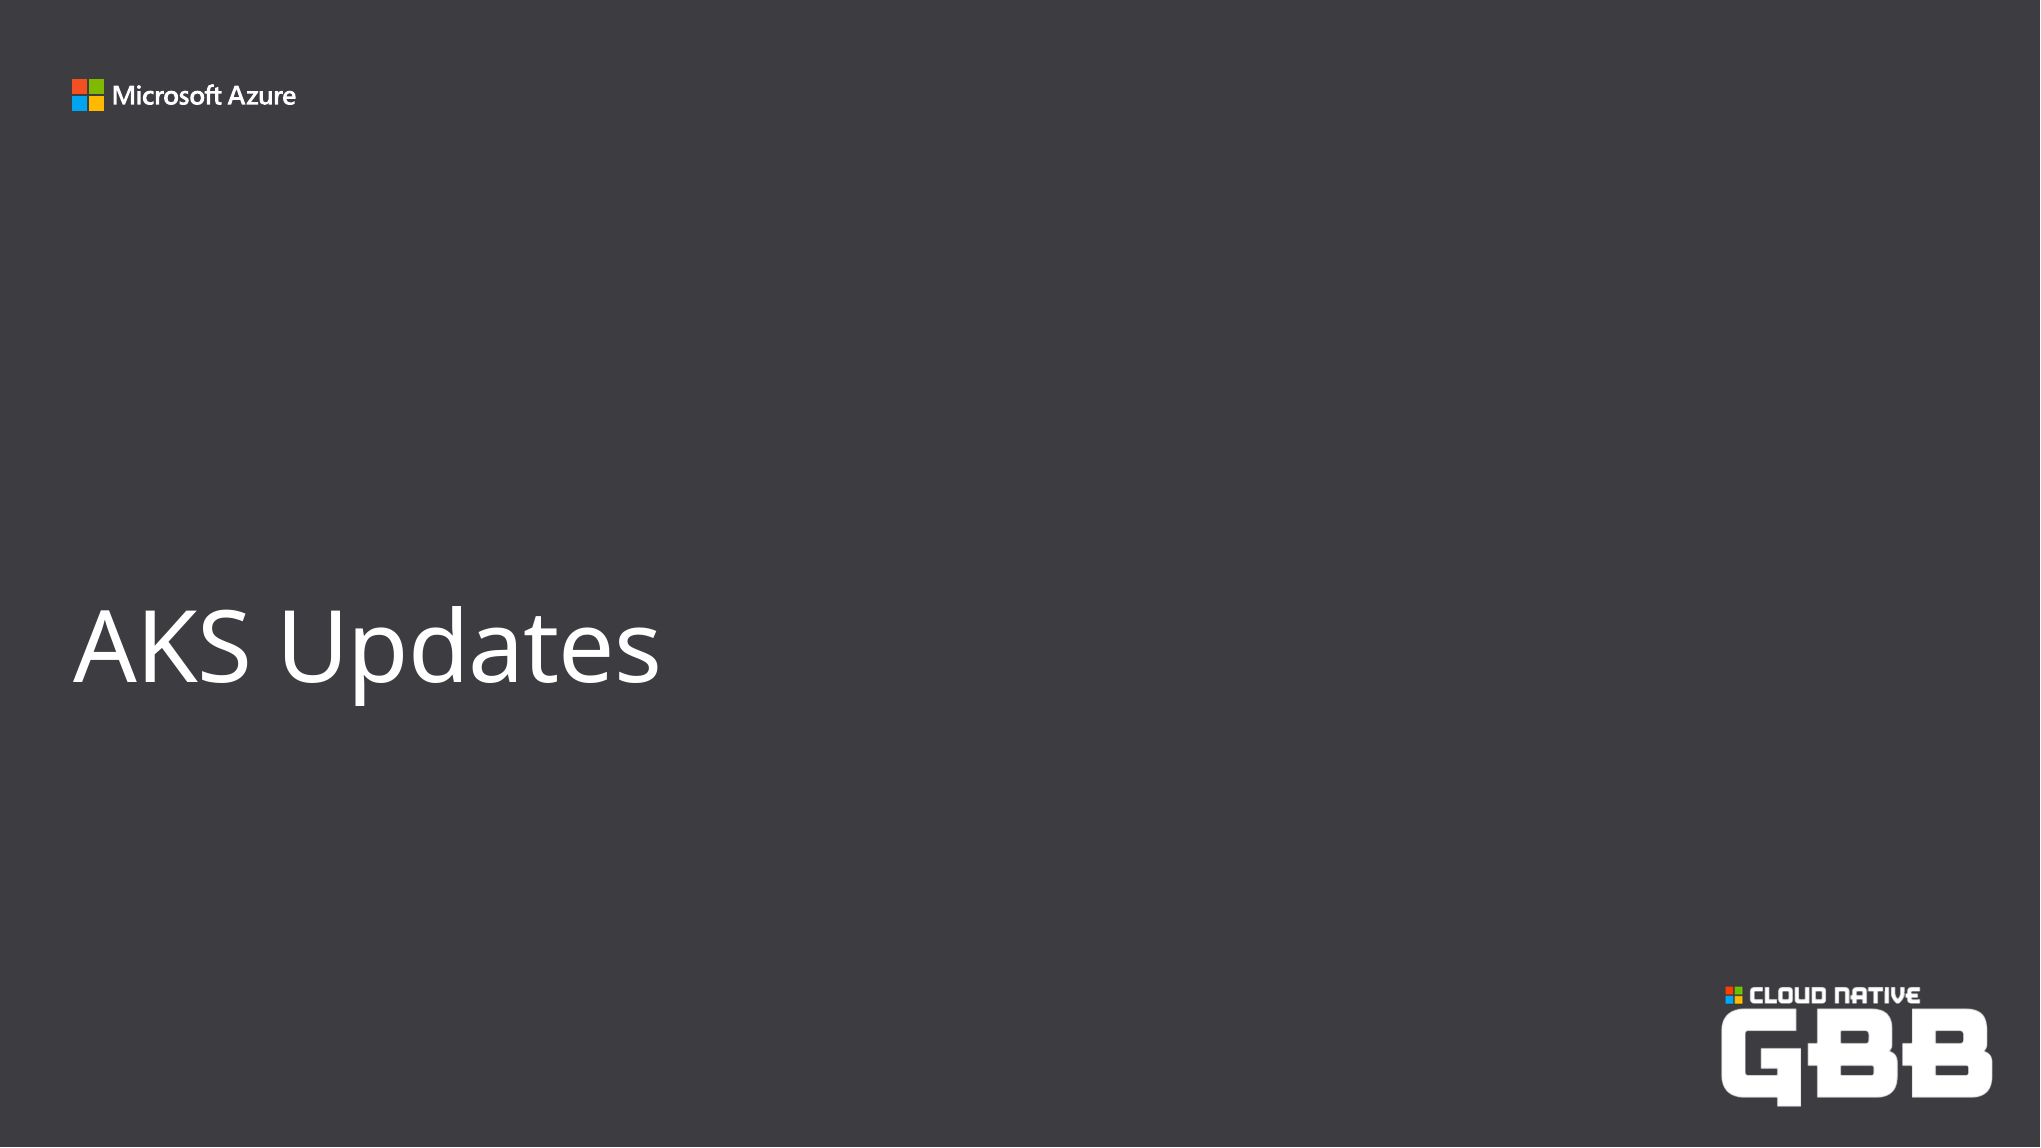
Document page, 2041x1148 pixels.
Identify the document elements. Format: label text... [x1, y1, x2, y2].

title AKS Updates [73, 434, 1685, 735]
picture [1694, 971, 2020, 1119]
